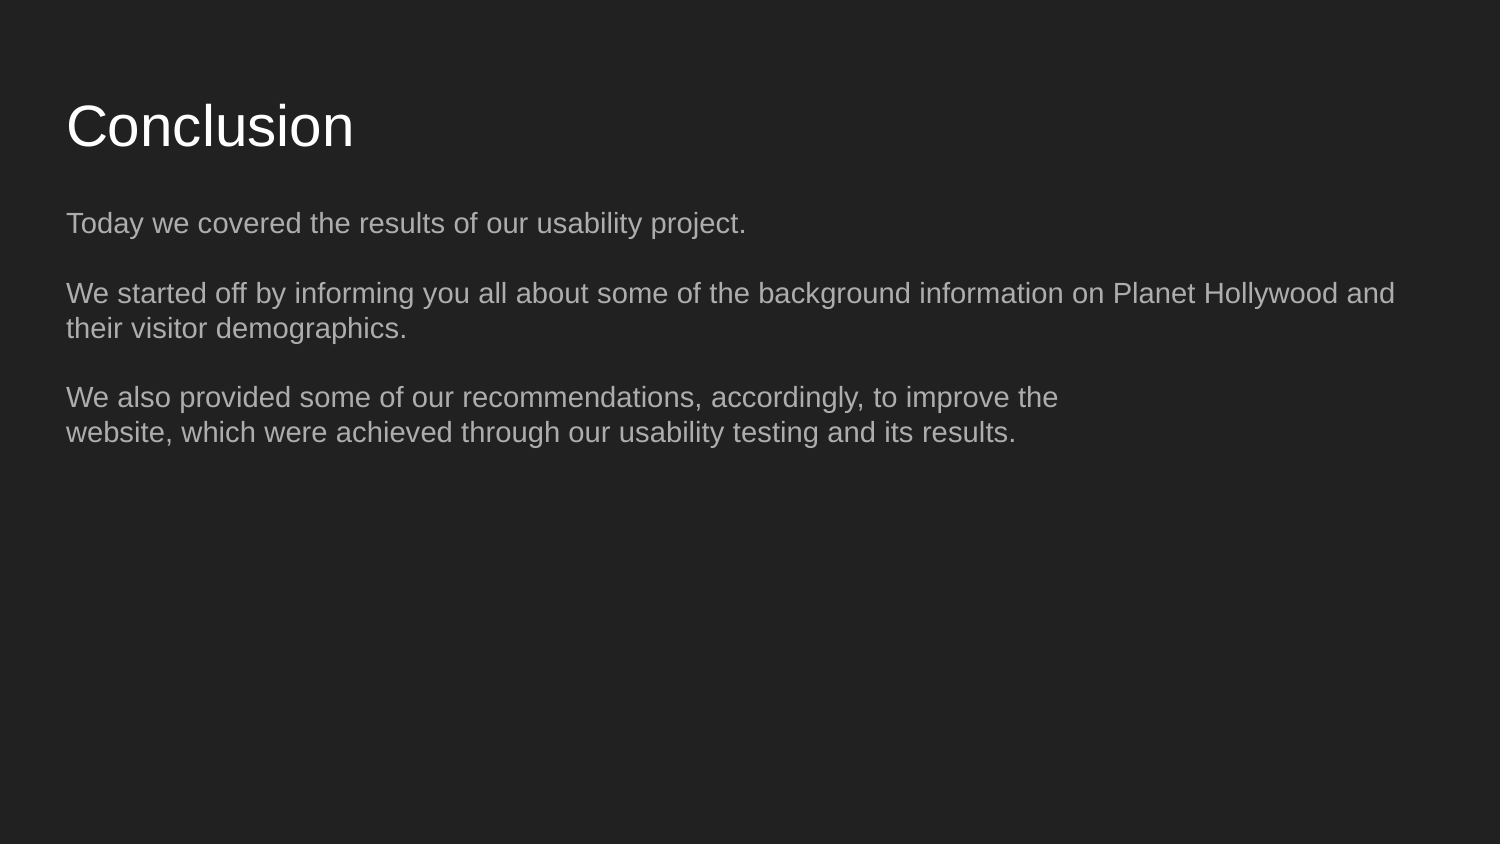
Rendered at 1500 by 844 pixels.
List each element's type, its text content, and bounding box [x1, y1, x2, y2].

list Today we covered the results of our usability project. We started off by informing you all about some of the background information on Planet Hollywood and their visitor demographics. We also provided some of our recommendations, accordingly, to improve the website, which were achieved through our usability testing and its results. [51, 189, 1449, 750]
title Conclusion [51, 72, 1449, 167]
